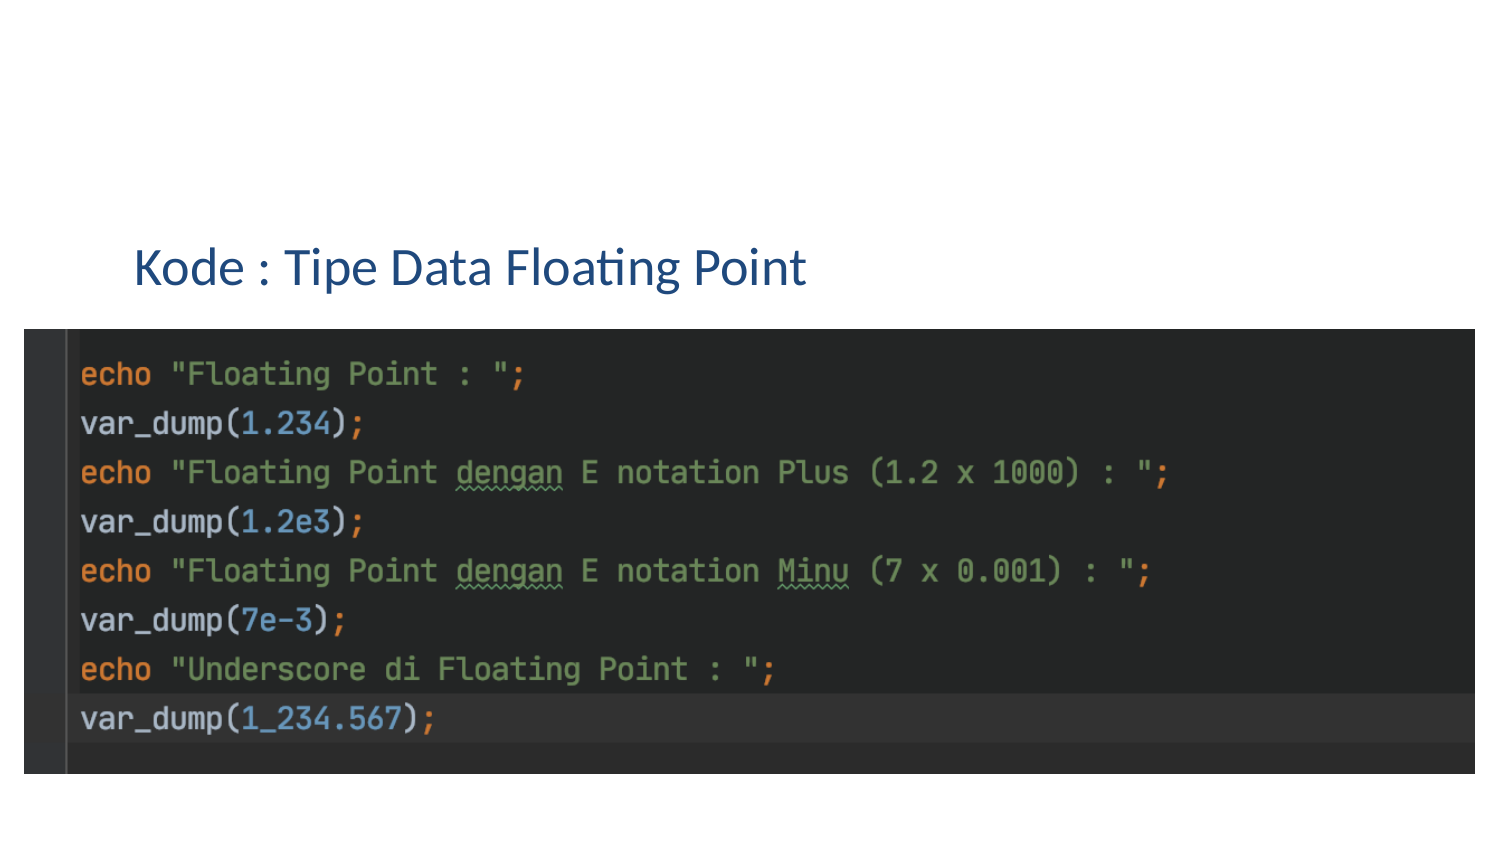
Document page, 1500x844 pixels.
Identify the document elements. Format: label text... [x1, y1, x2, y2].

picture [24, 328, 1476, 774]
title Kode : Tipe Data Floating Point [119, 216, 1381, 305]
